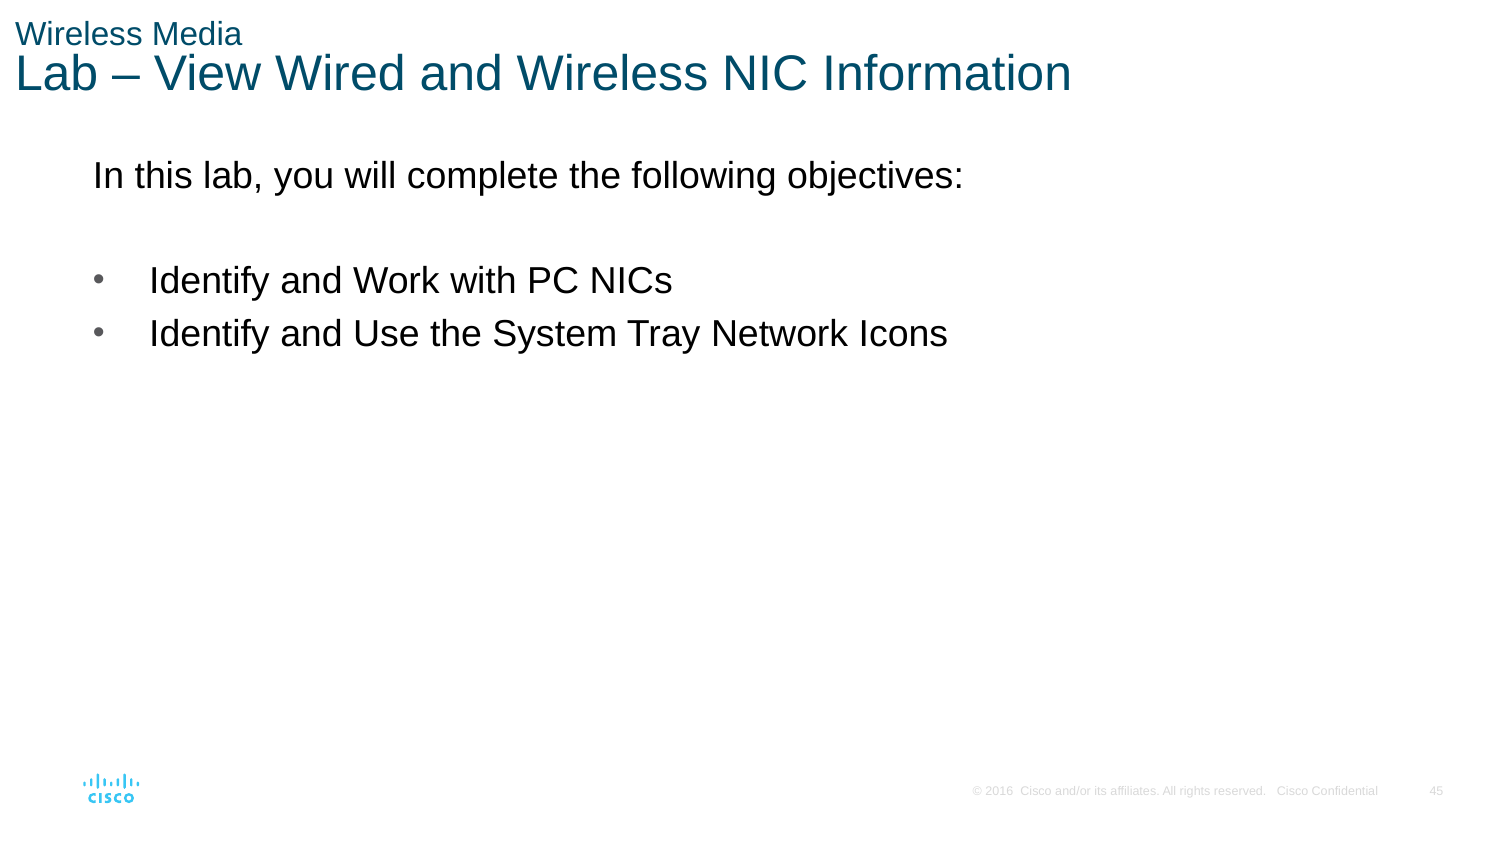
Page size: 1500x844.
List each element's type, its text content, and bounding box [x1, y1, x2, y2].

title Wireless Media Lab – View Wired and Wireless NIC Information [0, 0, 1369, 121]
list In this lab, you will complete the following objectives: Identify and Work with PC NICs Identify and Use the System Tray Network Icons [77, 143, 1437, 726]
